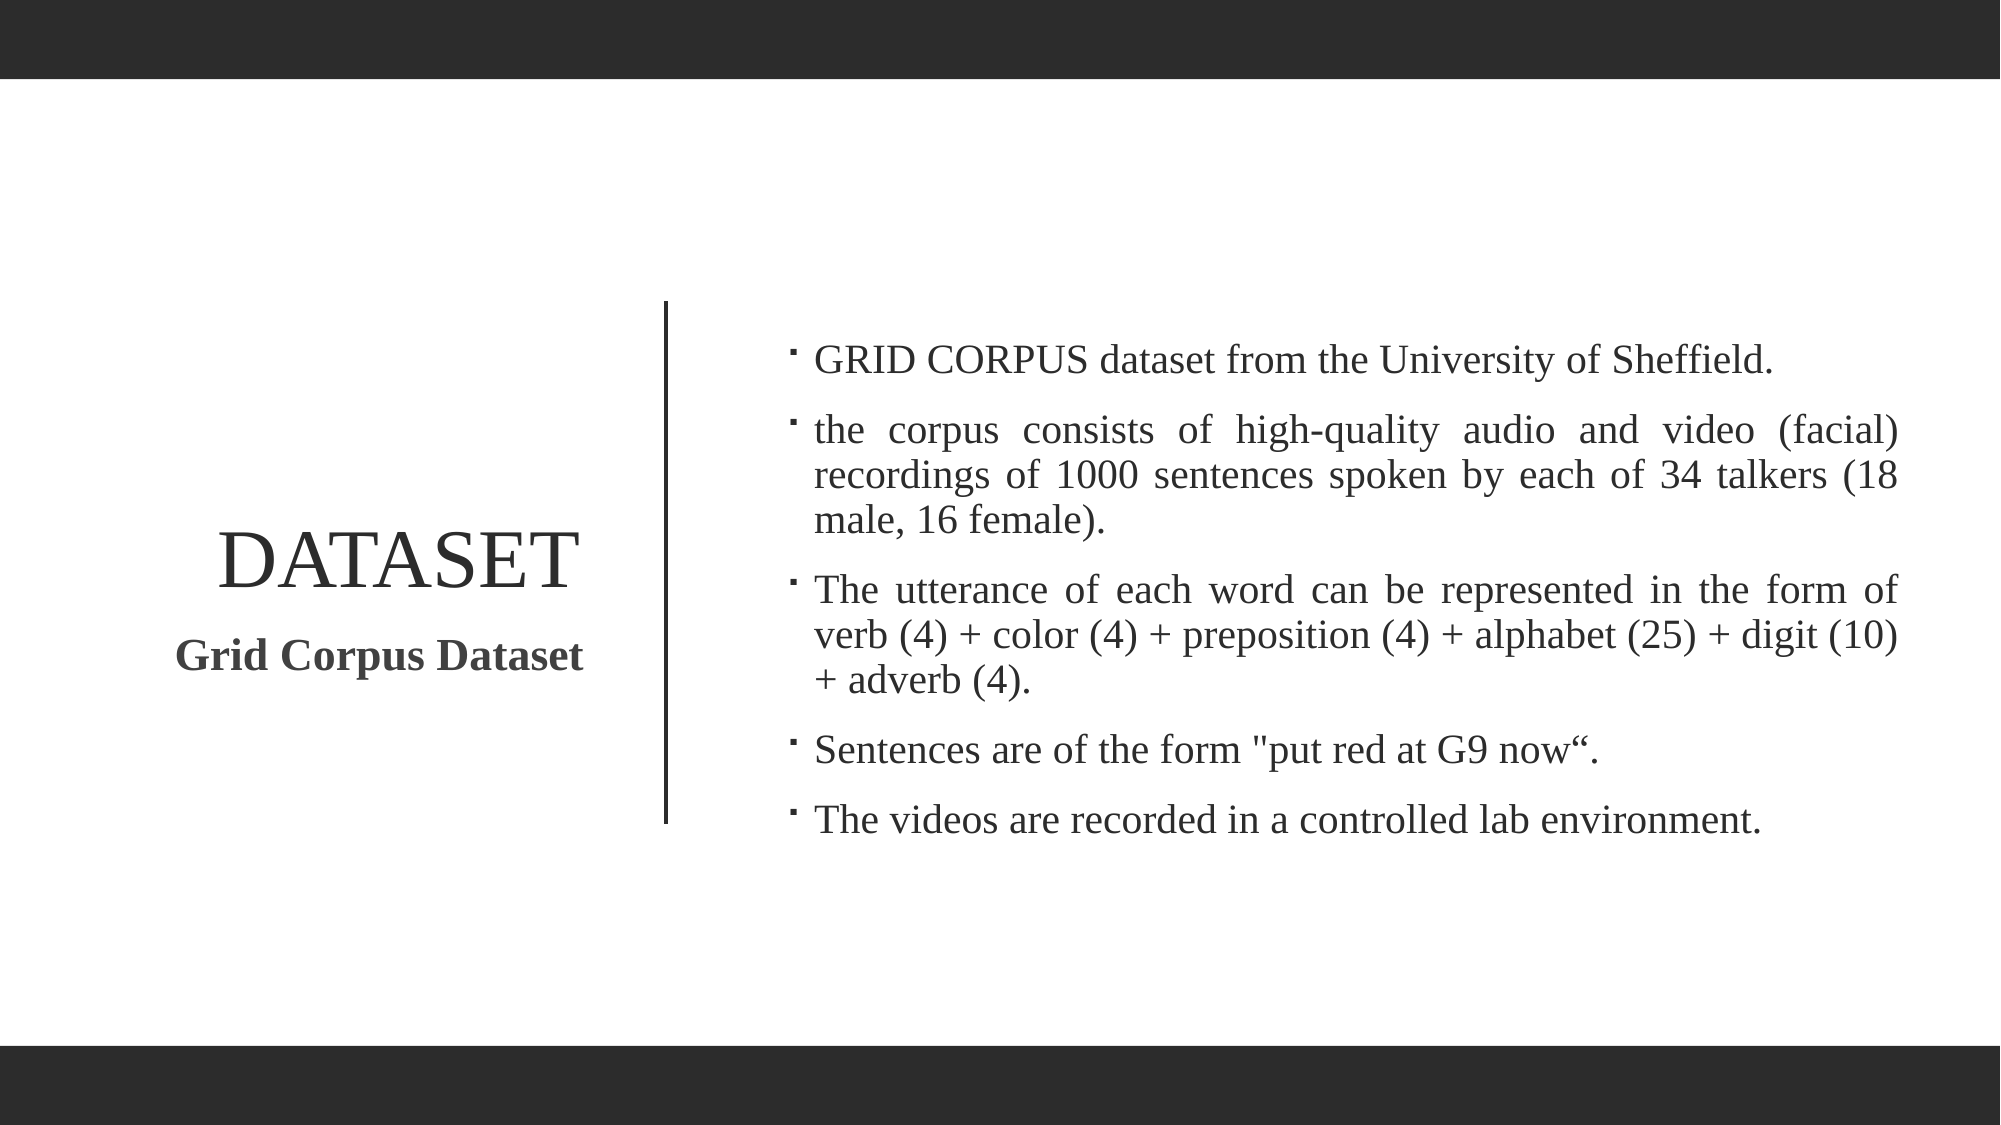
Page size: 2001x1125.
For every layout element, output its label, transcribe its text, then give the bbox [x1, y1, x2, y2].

text_box [0, 0, 2000, 80]
text_box GRID CORPUS dataset from the University of Sheffield. the corpus consists of high-quality audio and video (facial) recordings of 1000 sentences spoken by each of 34 talkers (18 male, 16 female). The utterance of each word can be represented in the form of verb (4) + color (4) + preposition (4) + alphabet (25) + digit (10) + adverb (4). Sentences are of the form "put red at G9 now“. The videos are recorded in a controlled lab environment. [740, 329, 1915, 1045]
text_box [0, 80, 2000, 1045]
text_box Grid Corpus Dataset [159, 617, 615, 687]
text_box [0, 1045, 2000, 1125]
text_box Dataset [105, 217, 613, 908]
